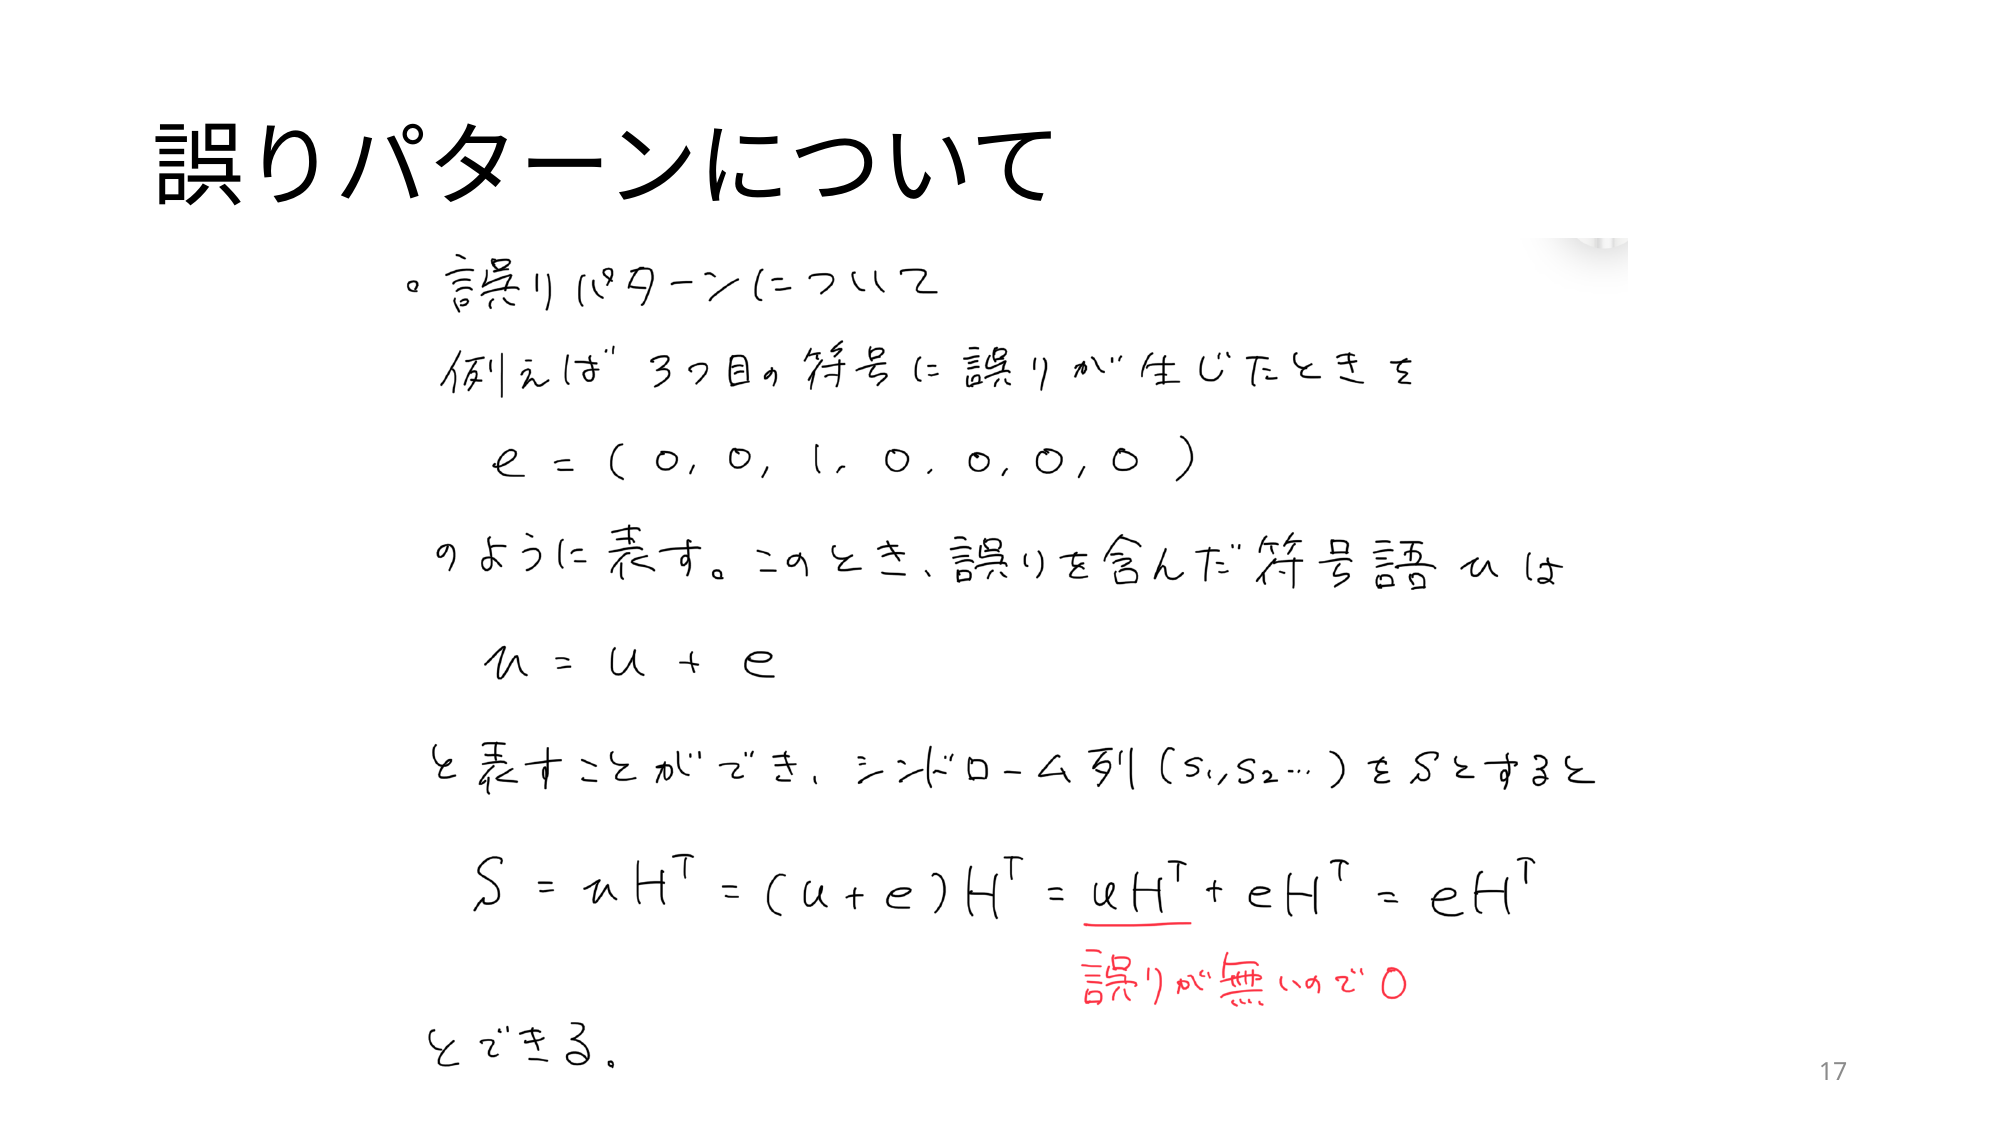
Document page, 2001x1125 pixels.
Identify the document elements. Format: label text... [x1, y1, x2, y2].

slide_number 17 [1628, 1042, 1863, 1103]
title 誤りパターンについて [137, 59, 1863, 278]
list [372, 238, 1628, 1103]
